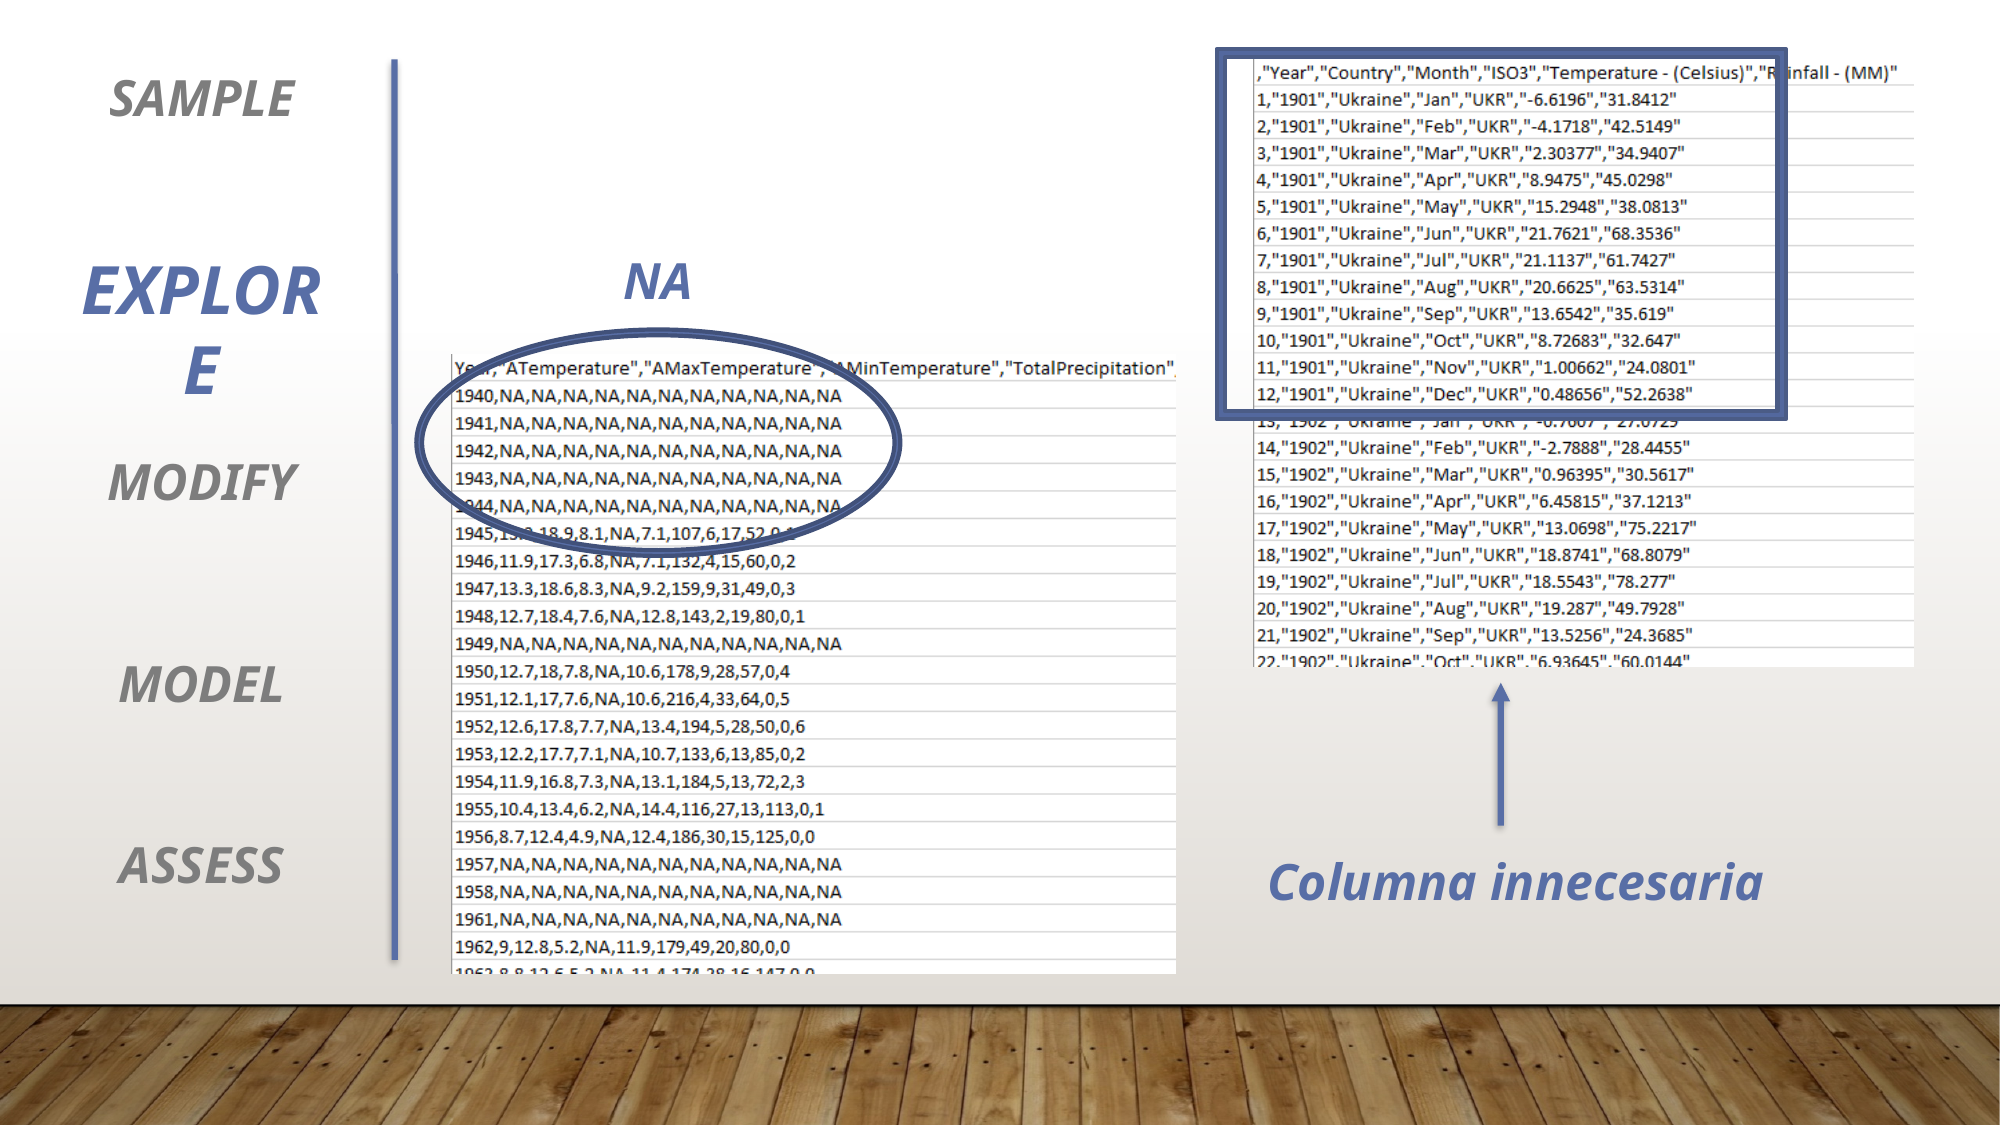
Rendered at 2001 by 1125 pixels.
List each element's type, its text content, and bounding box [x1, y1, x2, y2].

text_box [1215, 47, 1788, 421]
text_box [414, 385, 446, 500]
picture [451, 353, 1177, 975]
picture [1252, 59, 1915, 667]
text_box MODEL [49, 645, 354, 720]
text_box SAMPLE [49, 59, 354, 134]
text_box ASSESS [49, 826, 354, 902]
text_box MODIFY [49, 442, 354, 518]
text_box EXPLORE [49, 240, 354, 416]
text_box Columna innecesaria [1233, 842, 1799, 918]
text_box [391, 59, 398, 960]
text_box [1491, 682, 1511, 826]
text_box NA [506, 241, 811, 317]
text_box [507, 327, 810, 352]
picture [0, 1007, 2000, 1125]
